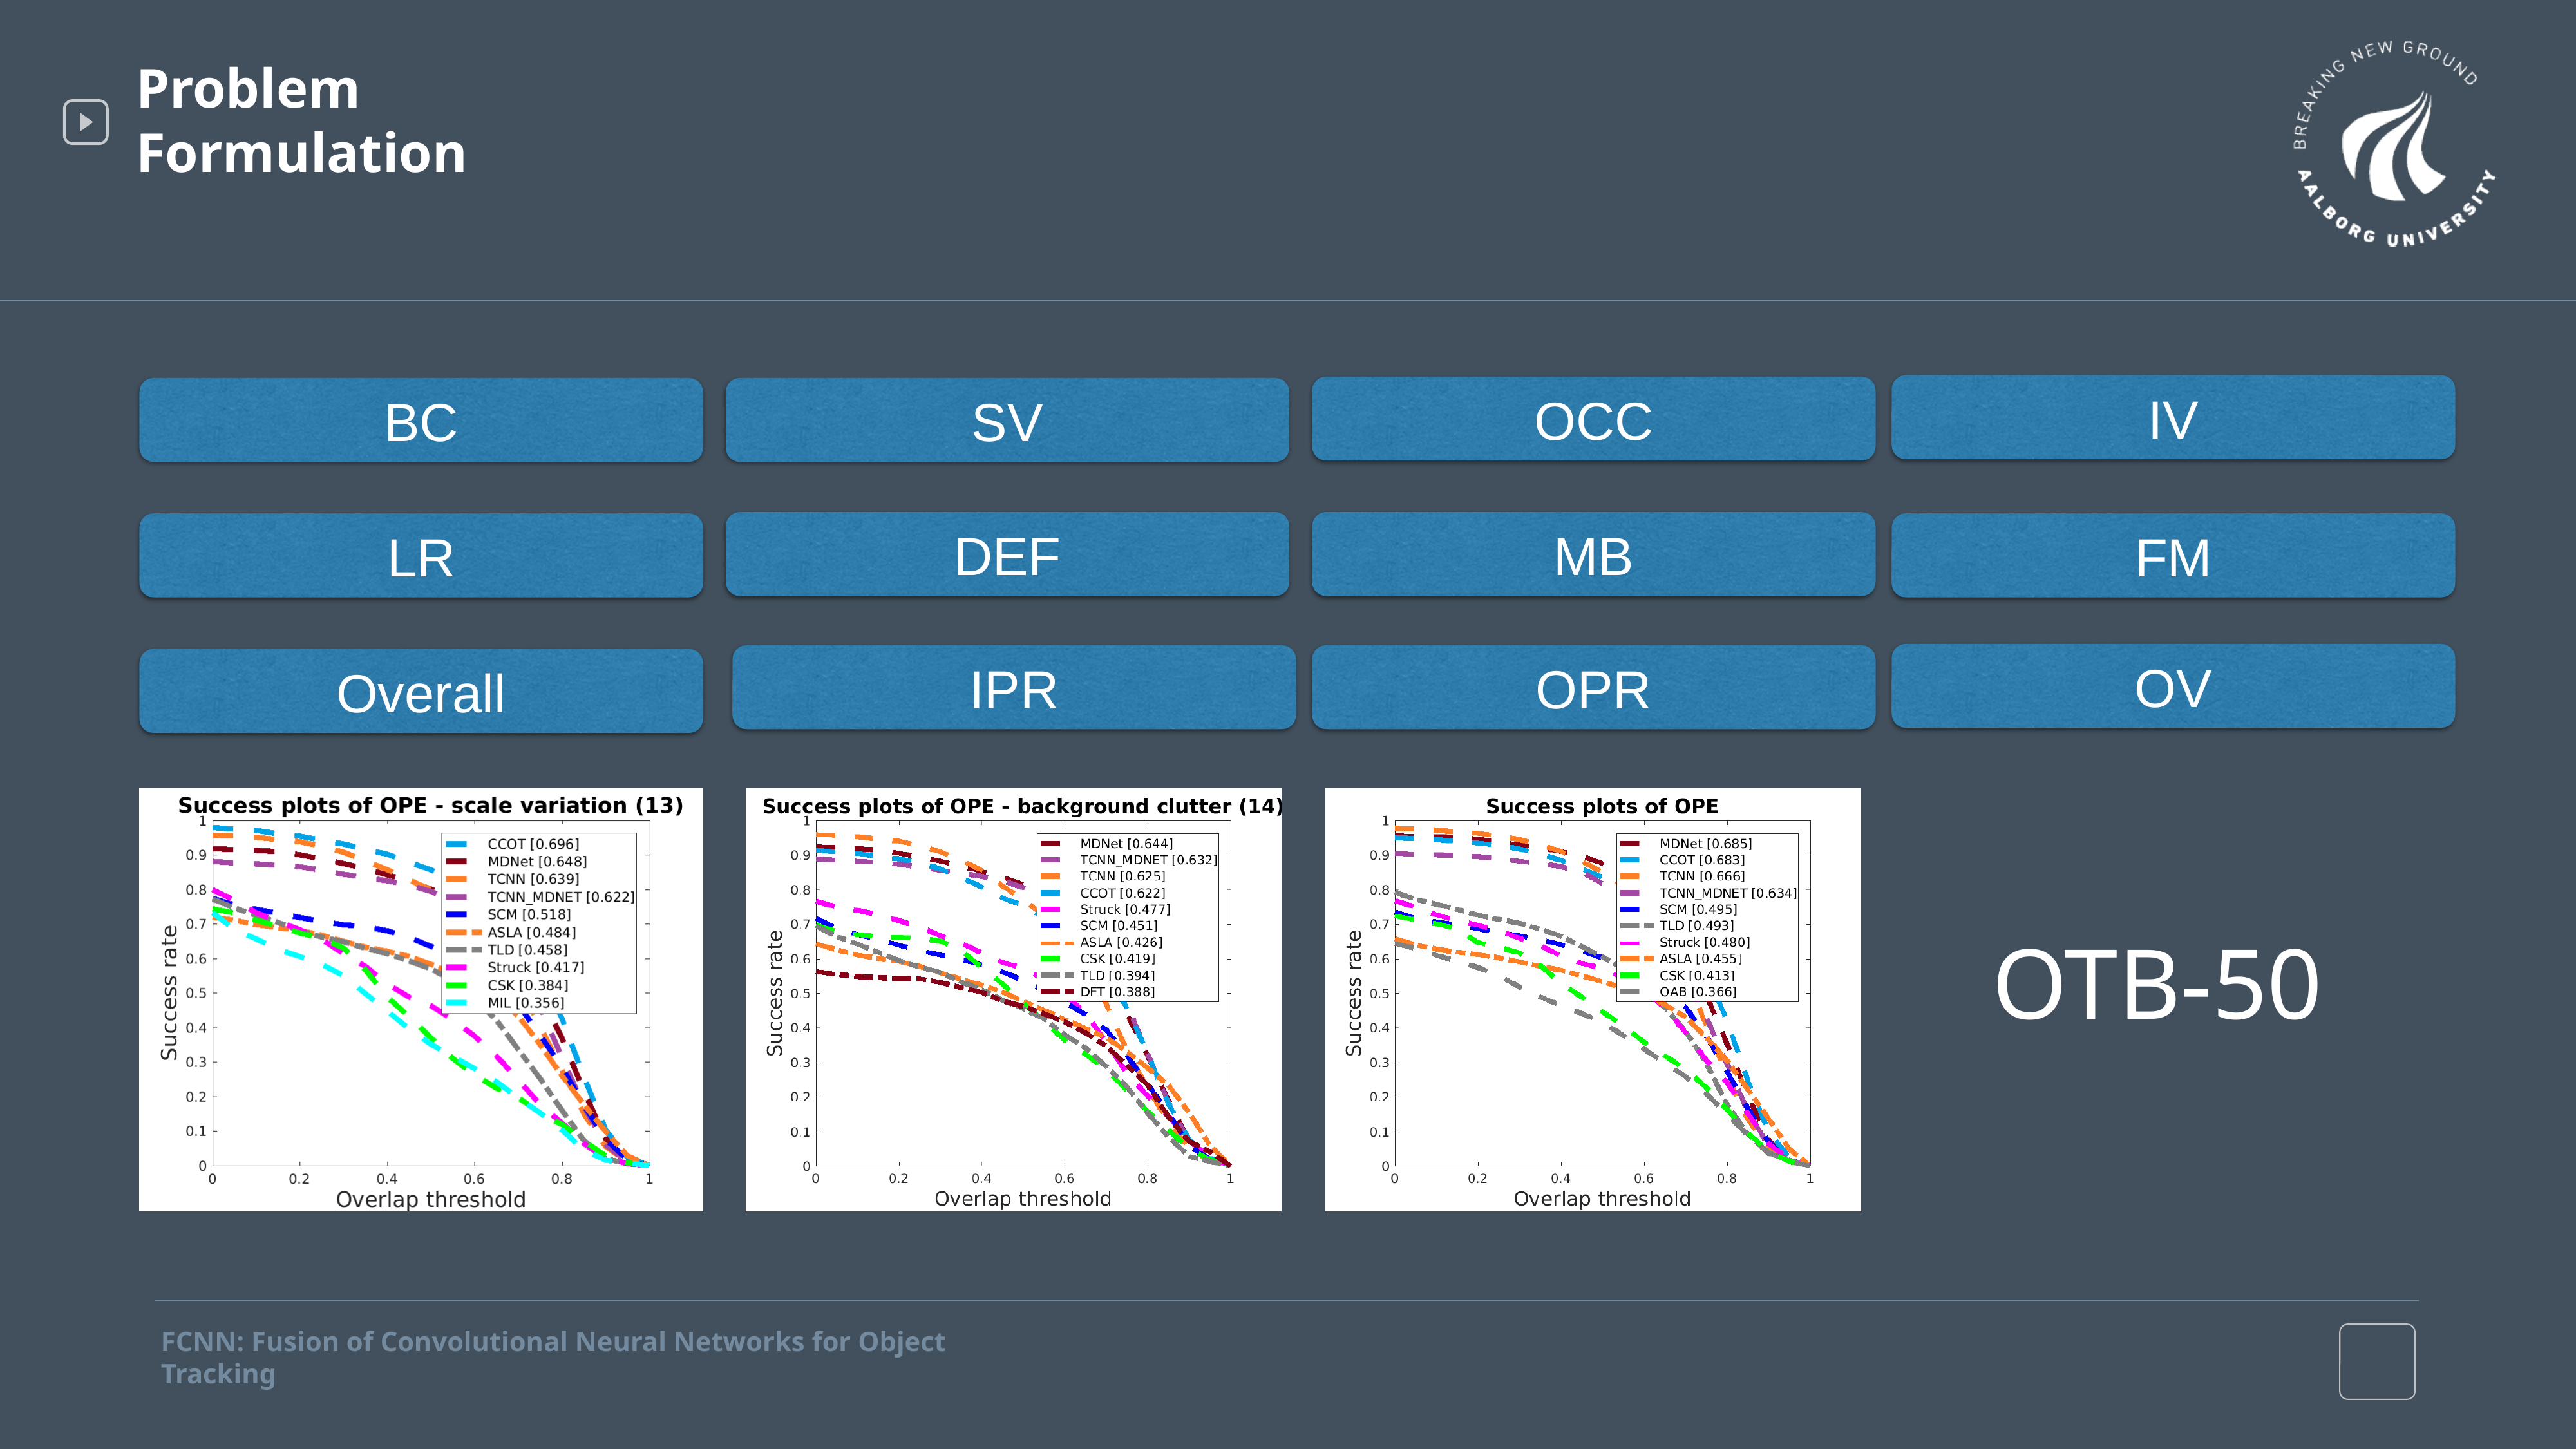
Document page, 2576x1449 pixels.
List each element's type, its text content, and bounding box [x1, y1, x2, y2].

picture [2293, 41, 2497, 247]
text_box IPR [732, 645, 1296, 730]
text_box Problem Formulation [130, 80, 687, 157]
text_box OTB-50 [1891, 916, 2423, 1045]
text_box BC [139, 377, 703, 462]
text_box DEF [726, 512, 1290, 596]
text_box SV [726, 377, 1290, 462]
picture [1325, 788, 1861, 1212]
text_box Overall [139, 649, 703, 734]
text_box OCC [1312, 376, 1876, 461]
text_box IV [1891, 375, 2456, 460]
picture [745, 788, 1282, 1212]
picture [139, 788, 703, 1212]
text_box LR [139, 513, 703, 598]
text_box FM [1891, 513, 2456, 598]
text_box OV [1891, 643, 2456, 728]
text_box MB [1312, 512, 1876, 596]
text_box OPR [1312, 645, 1876, 730]
